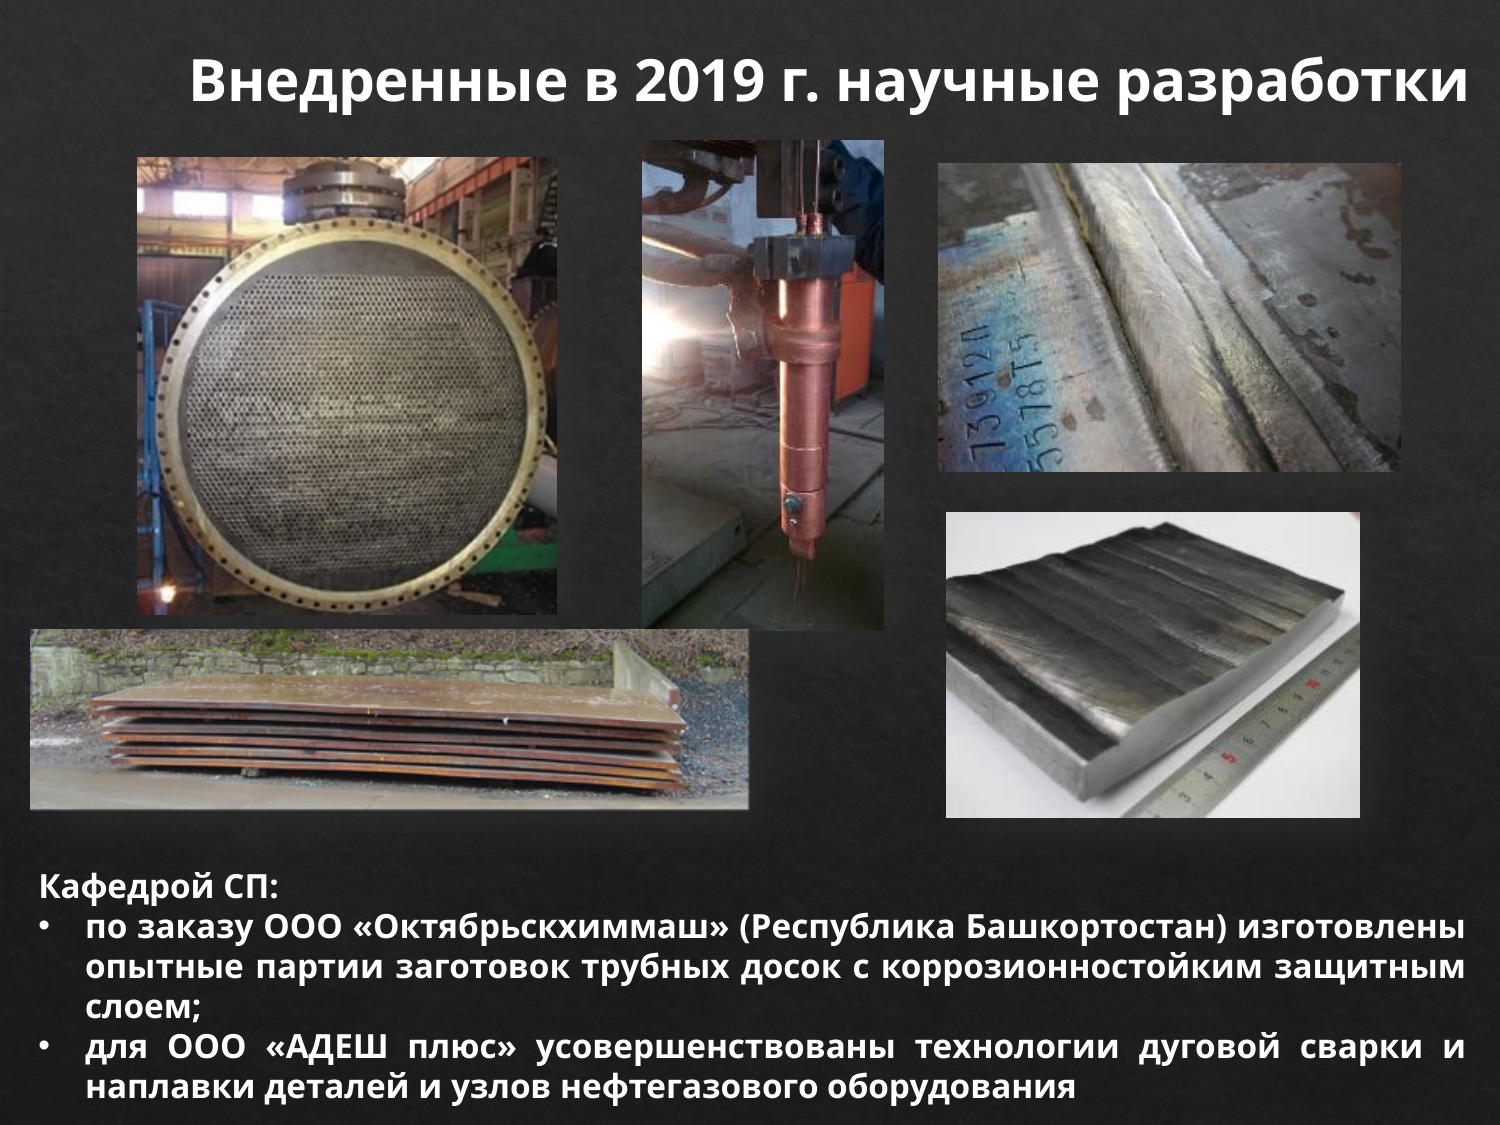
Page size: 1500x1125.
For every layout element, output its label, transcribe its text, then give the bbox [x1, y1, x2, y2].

picture [137, 156, 557, 615]
text_box Внедренные в 2019 г. научные разработки [188, 42, 1500, 113]
picture [946, 511, 1361, 818]
text_box Кафедрой СП: по заказу ООО «Октябрьскхиммаш» (Республика Башкортостан) изготовлены опытные партии заготовок трубных досок с коррозионностойким защитным слоем; для ООО «АДЕШ плюс» усовершенствованы технологии дуговой сварки и наплавки деталей и узлов нефтегазового оборудования [23, 857, 1483, 1113]
picture [30, 140, 885, 811]
picture [938, 163, 1402, 473]
